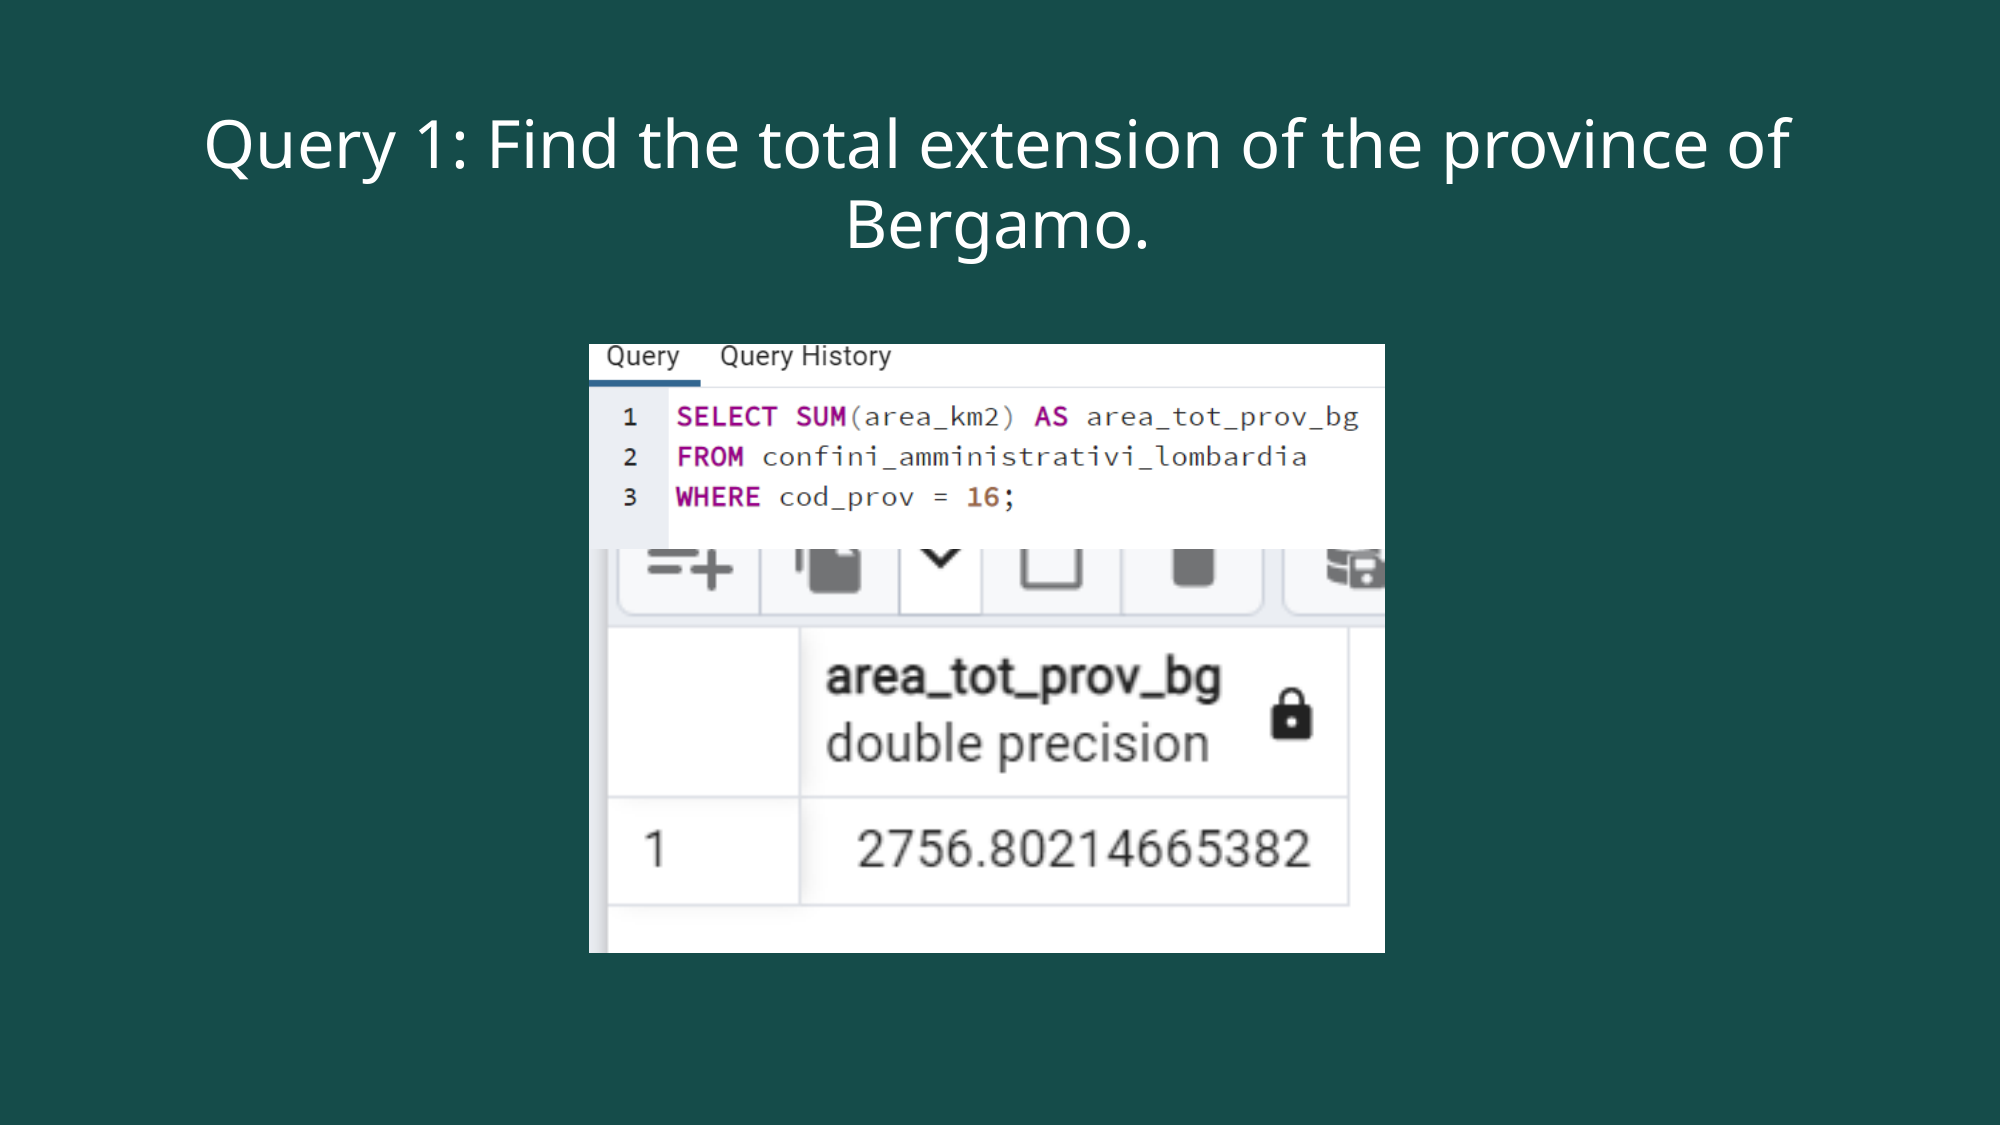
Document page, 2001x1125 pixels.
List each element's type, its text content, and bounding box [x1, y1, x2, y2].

picture [589, 549, 1385, 953]
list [589, 344, 1385, 549]
title Query 1: Find the total extension of the province of Bergamo. [118, 101, 1878, 344]
